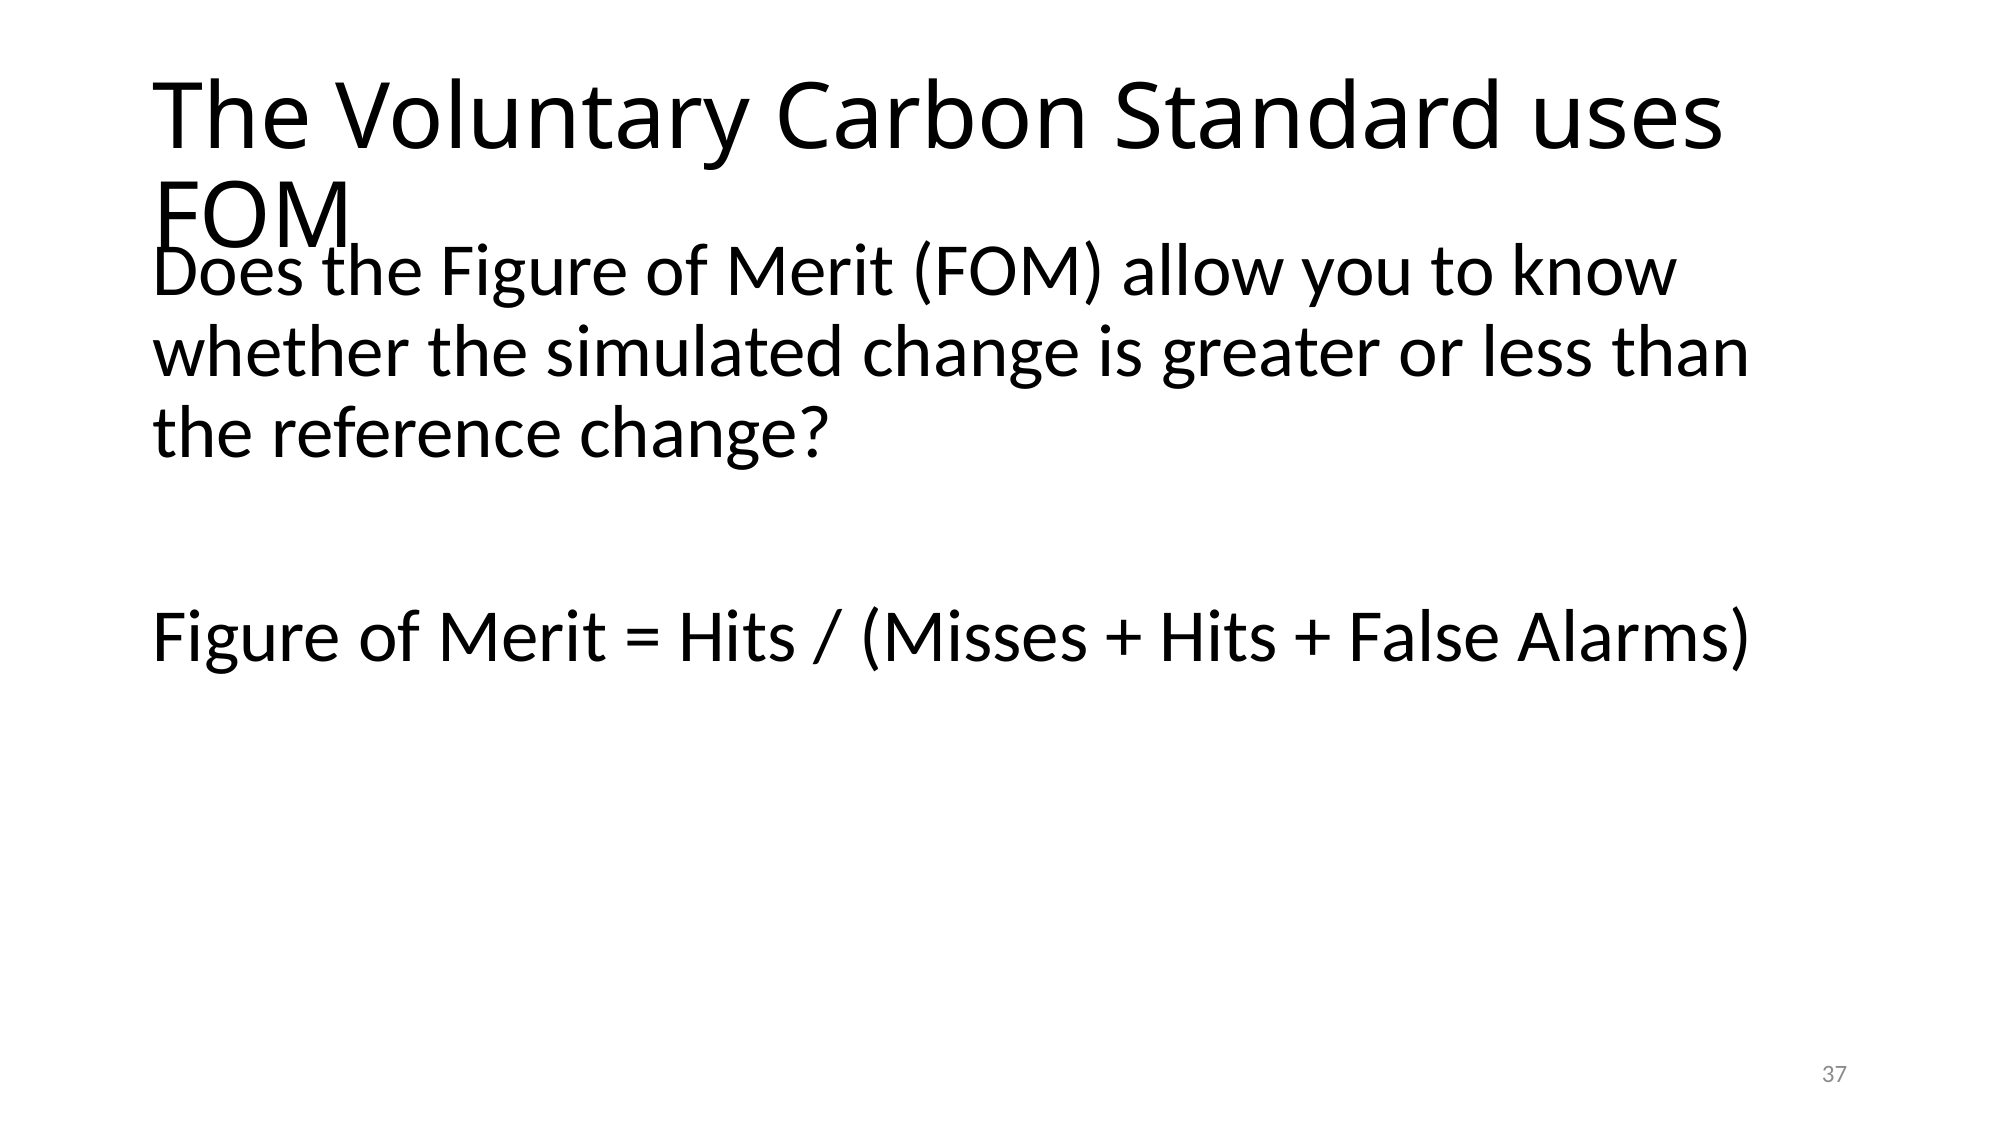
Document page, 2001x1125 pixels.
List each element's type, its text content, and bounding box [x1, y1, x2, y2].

title The Voluntary Carbon Standard uses FOM [137, 59, 1863, 223]
slide_number 37 [1412, 1042, 1863, 1103]
list Does the Figure of Merit (FOM) allow you to know whether the simulated change is greater or less than the reference change? Figure of Merit = Hits / (Misses + Hits + False Alarms) [137, 223, 1863, 1125]
